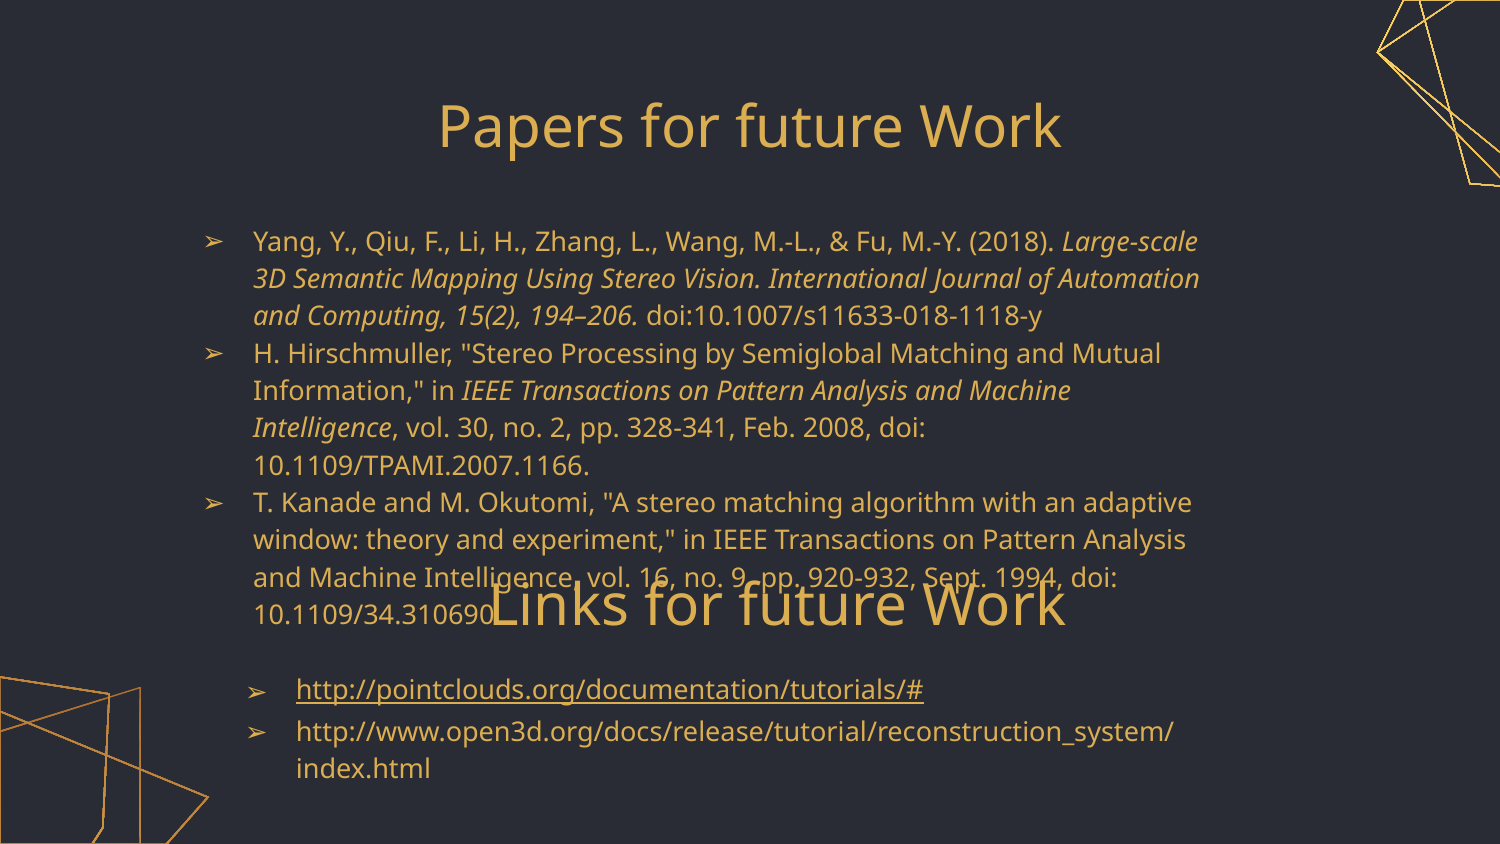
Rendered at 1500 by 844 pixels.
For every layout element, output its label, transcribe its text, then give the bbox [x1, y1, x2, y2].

title Papers for future Work [327, 88, 1173, 160]
title Links for future Work [354, 566, 1200, 638]
text_box Yang, Y., Qiu, F., Li, H., Zhang, L., Wang, M.-L., & Fu, M.-Y. (2018). Large-scale 3D Semantic Mapping Using Stereo Vision. International Journal of Automation and Computing, 15(2), 194–206. doi:10.1007/s11633-018-1118-y H. Hirschmuller, "Stereo Processing by Semiglobal Matching and Mutual Information," in IEEE Transactions on Pattern Analysis and Machine Intelligence, vol. 30, no. 2, pp. 328-341, Feb. 2008, doi: 10.1109/TPAMI.2007.1166. T. Kanade and M. Okutomi, "A stereo matching algorithm with an adaptive window: theory and experiment," in IEEE Transactions on Pattern Analysis and Machine Intelligence, vol. 16, no. 9, pp. 920-932, Sept. 1994, doi: 10.1109/34.310690. [163, 204, 1264, 694]
text_box http://pointclouds.org/documentation/tutorials/# http://www.open3d.org/docs/release/tutorial/reconstruction_system/index.html [205, 652, 1307, 800]
